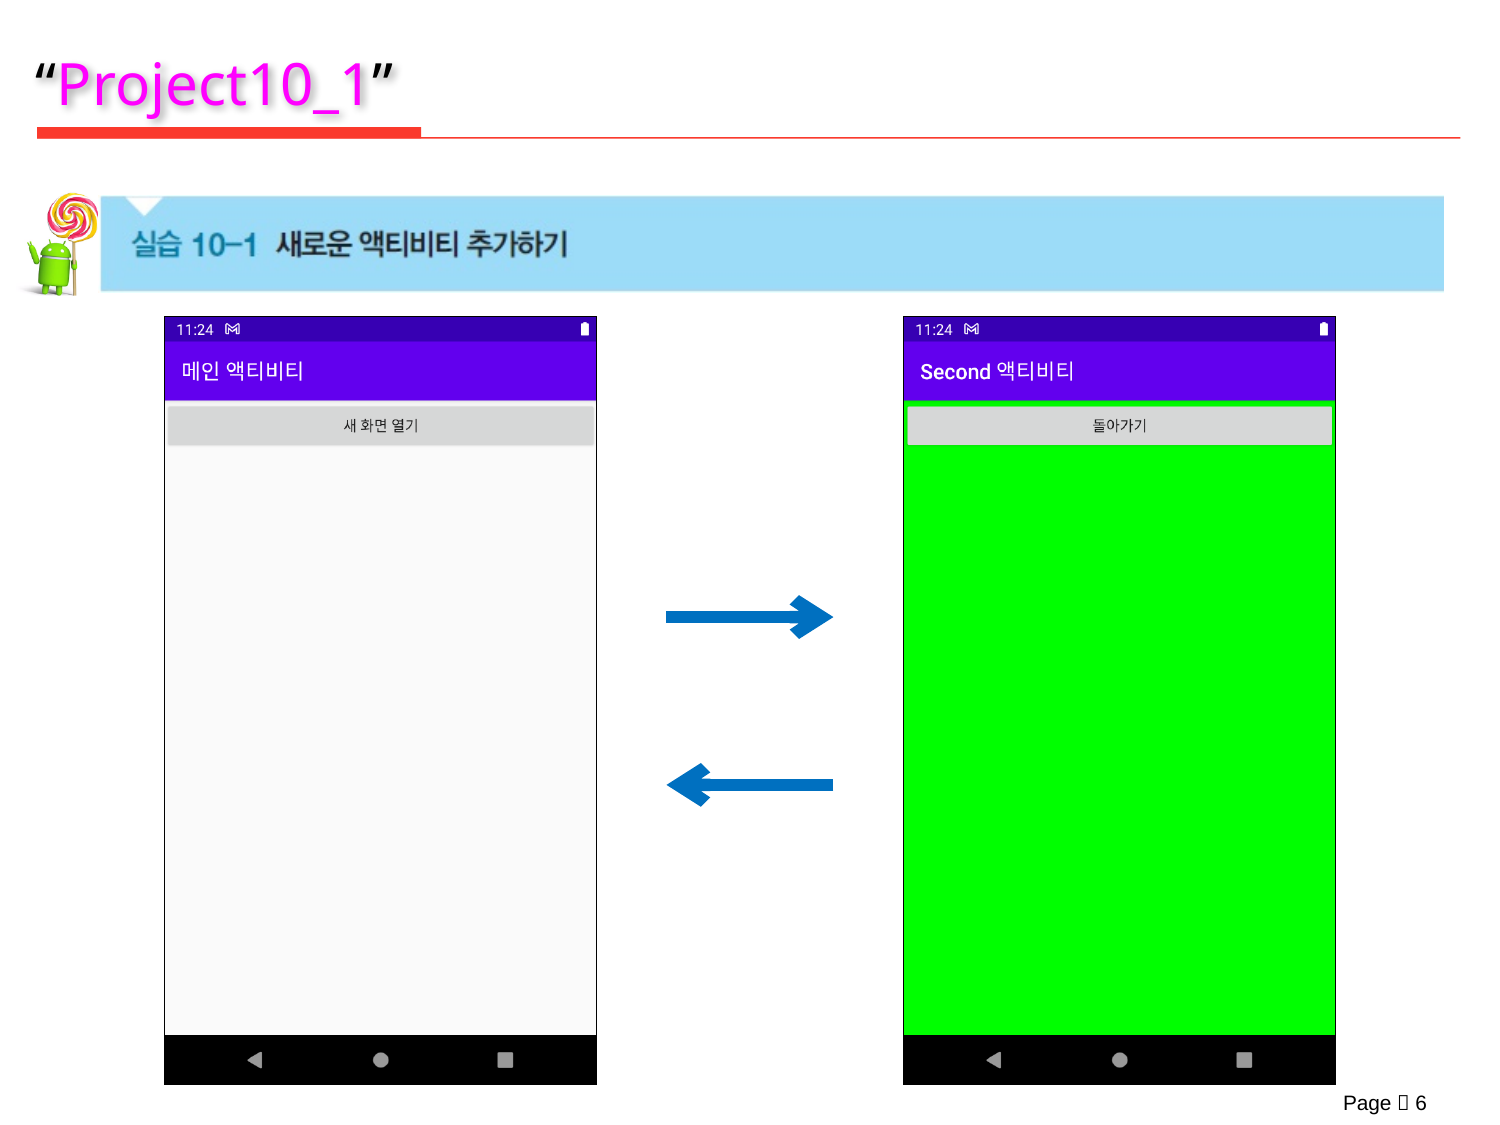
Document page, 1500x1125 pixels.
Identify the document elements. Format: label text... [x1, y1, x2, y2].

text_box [666, 616, 834, 786]
picture [902, 316, 1336, 1085]
picture [15, 190, 1444, 298]
picture [164, 316, 597, 1085]
title “Project10_1” [35, 47, 1434, 142]
